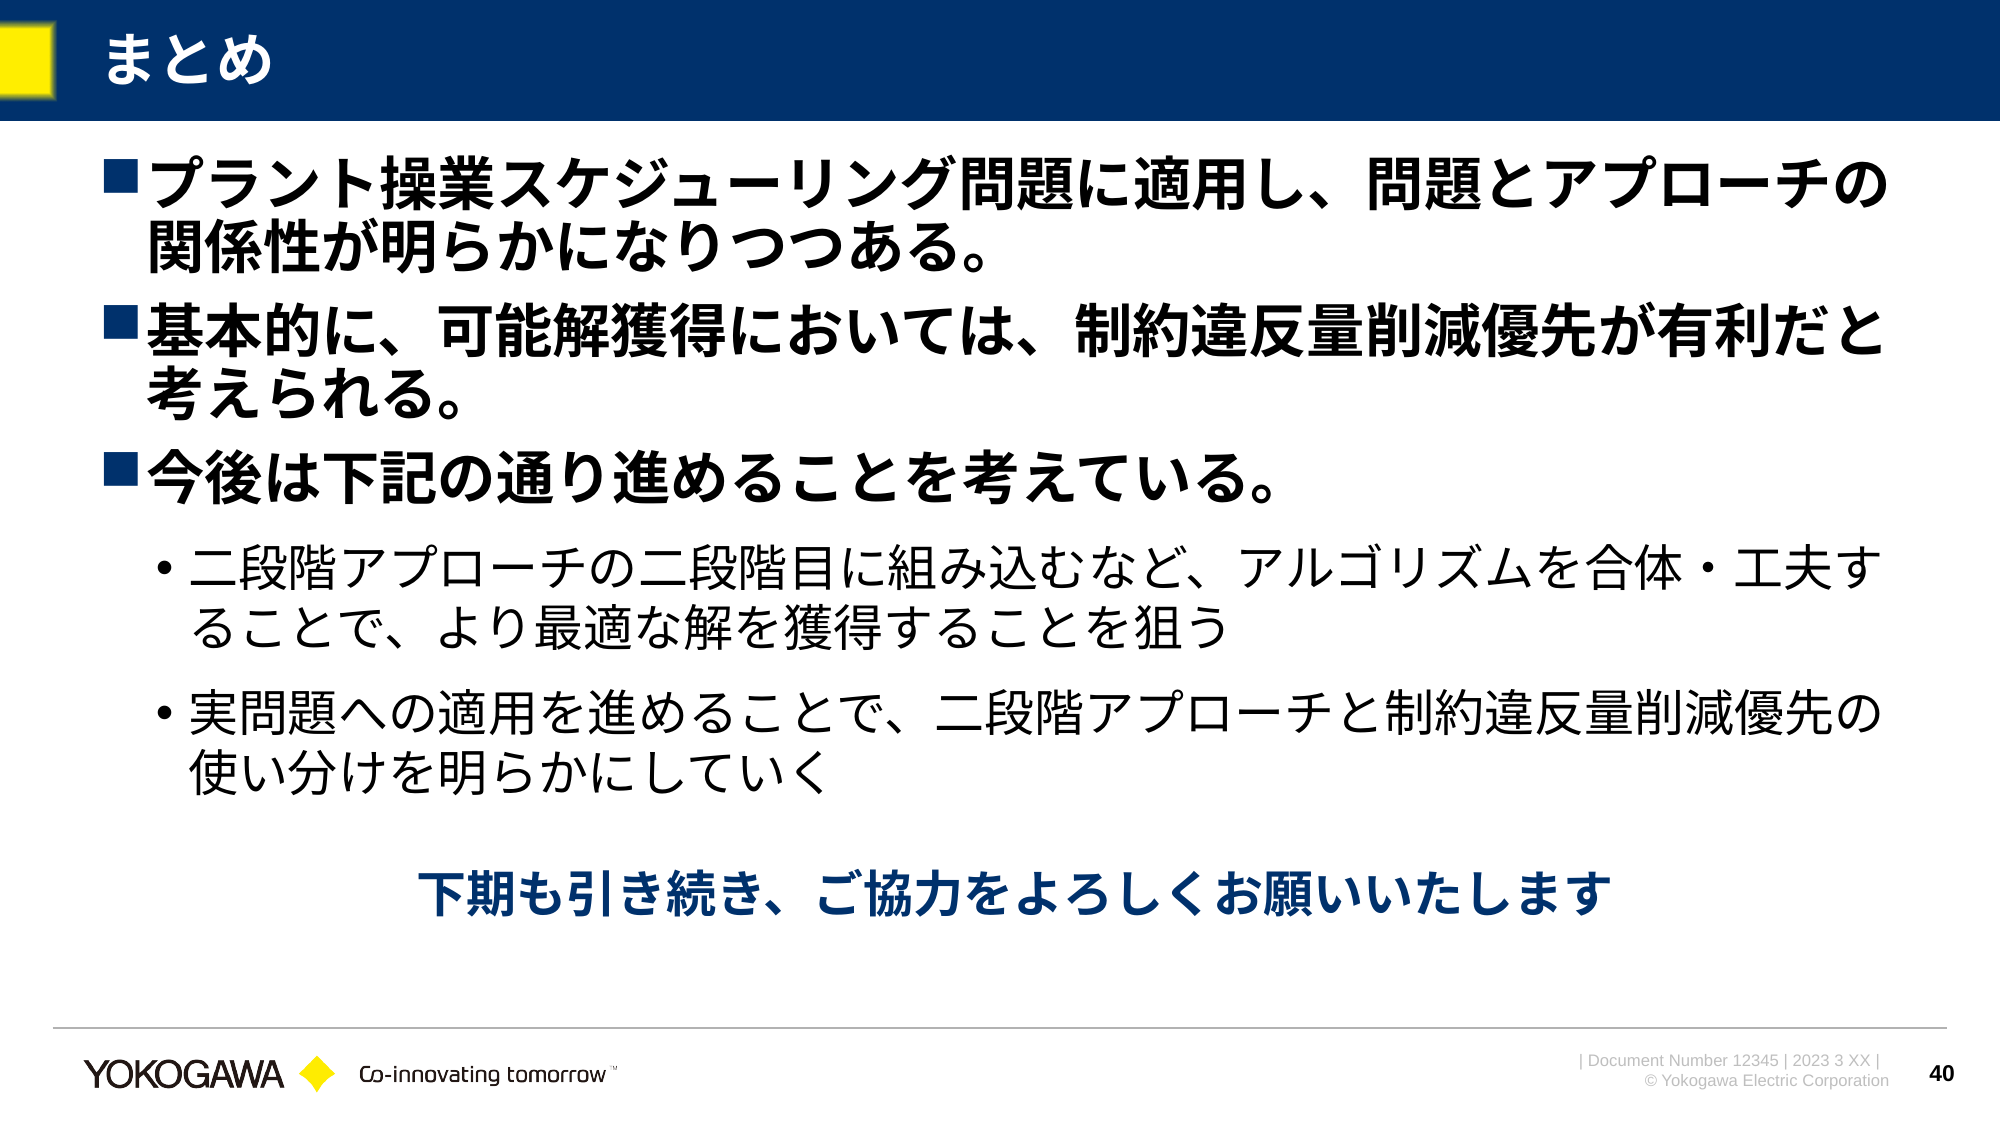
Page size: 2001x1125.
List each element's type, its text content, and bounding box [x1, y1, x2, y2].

list プラント操業スケジューリング問題に適用し、問題とアプローチの関係性が明らかになりつつある。 基本的に、可能解獲得においては、制約違反量削減優先が有利だと考えられる。 今後は下記の通り進めることを考えている。 二段階アプローチの二段階目に組み込むなど、アルゴリズムを合体・工夫することで、より最適な解を獲得することを狙う 実問題への適用を進めることで、二段階アプローチと制約違反量削減優先の使い分けを明らかにしていく [84, 147, 1946, 590]
picture [0, 6, 69, 115]
text_box 下期も引き続き、ご協力をよろしくお願いいたします [356, 855, 1674, 930]
title まとめ [84, 20, 1955, 106]
slide_number 40 [1904, 1042, 1970, 1103]
picture [83, 1055, 617, 1093]
